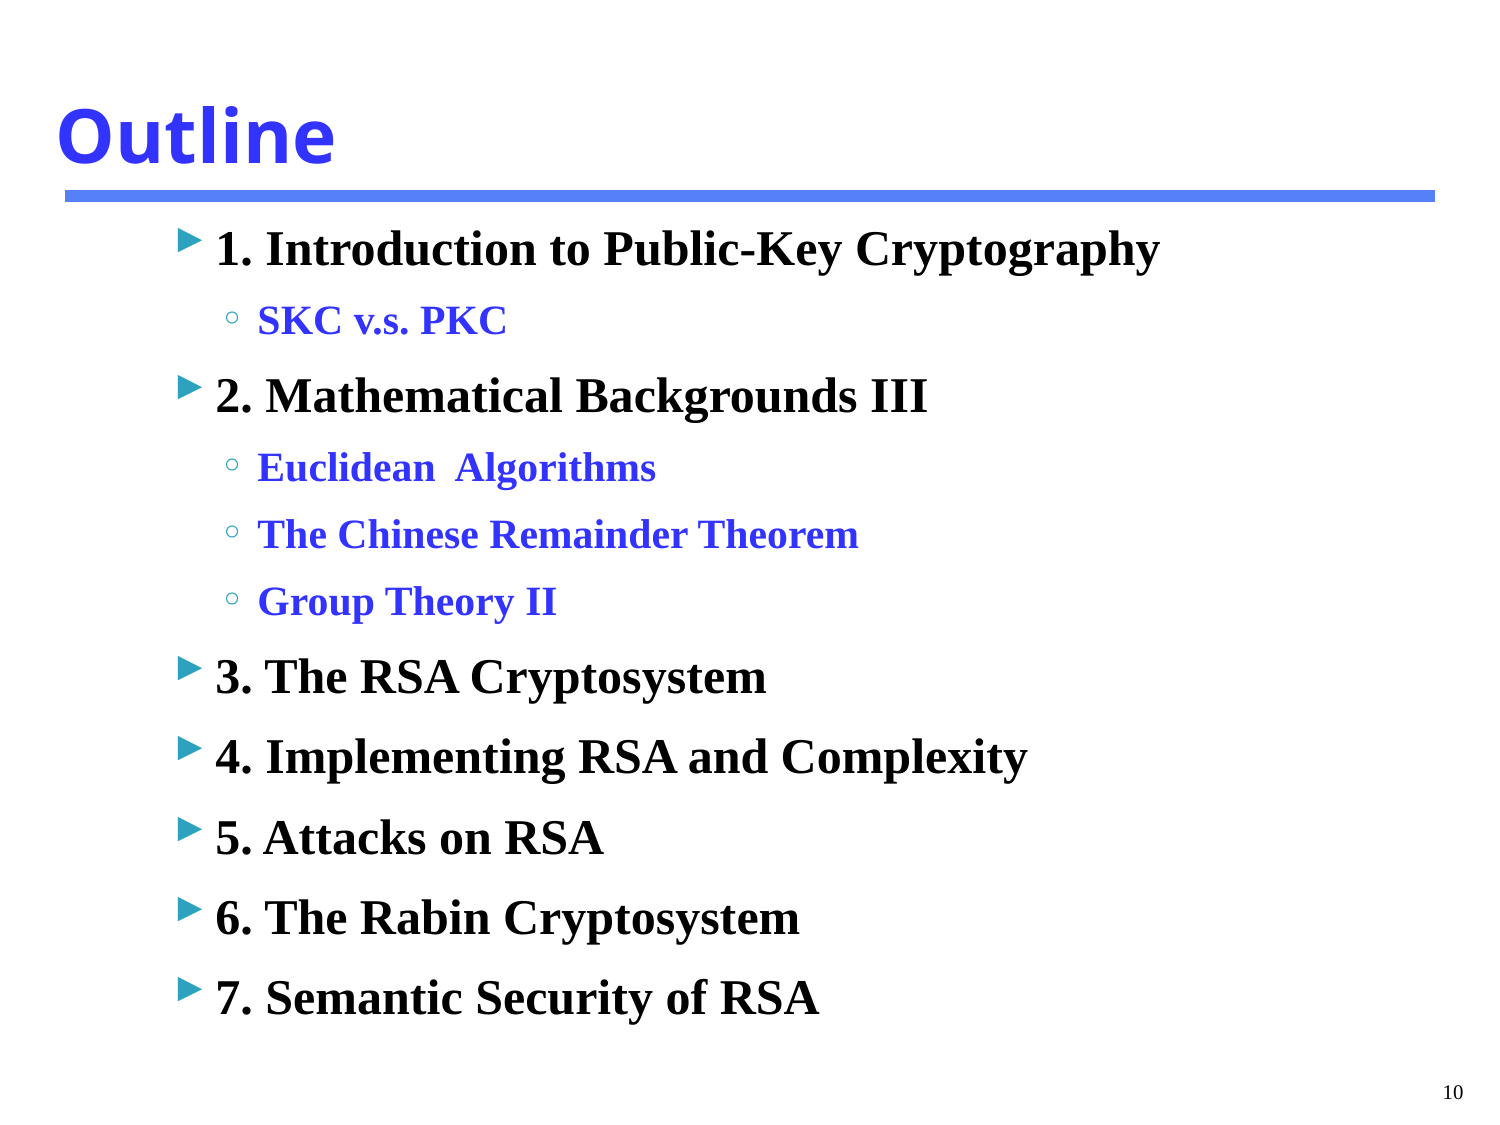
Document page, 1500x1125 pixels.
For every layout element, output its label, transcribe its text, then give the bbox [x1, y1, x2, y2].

title Outline [41, 66, 499, 202]
list 1. Introduction to Public-Key Cryptography SKC v.s. PKC 2. Mathematical Backgrounds III Euclidean Algorithms The Chinese Remainder Theorem Group Theory II 3. The RSA Cryptosystem 4. Implementing RSA and Complexity 5. Attacks on RSA 6. The Rabin Cryptosystem 7. Semantic Security of RSA [140, 196, 1419, 1064]
slide_number 10 [1418, 1051, 1479, 1112]
